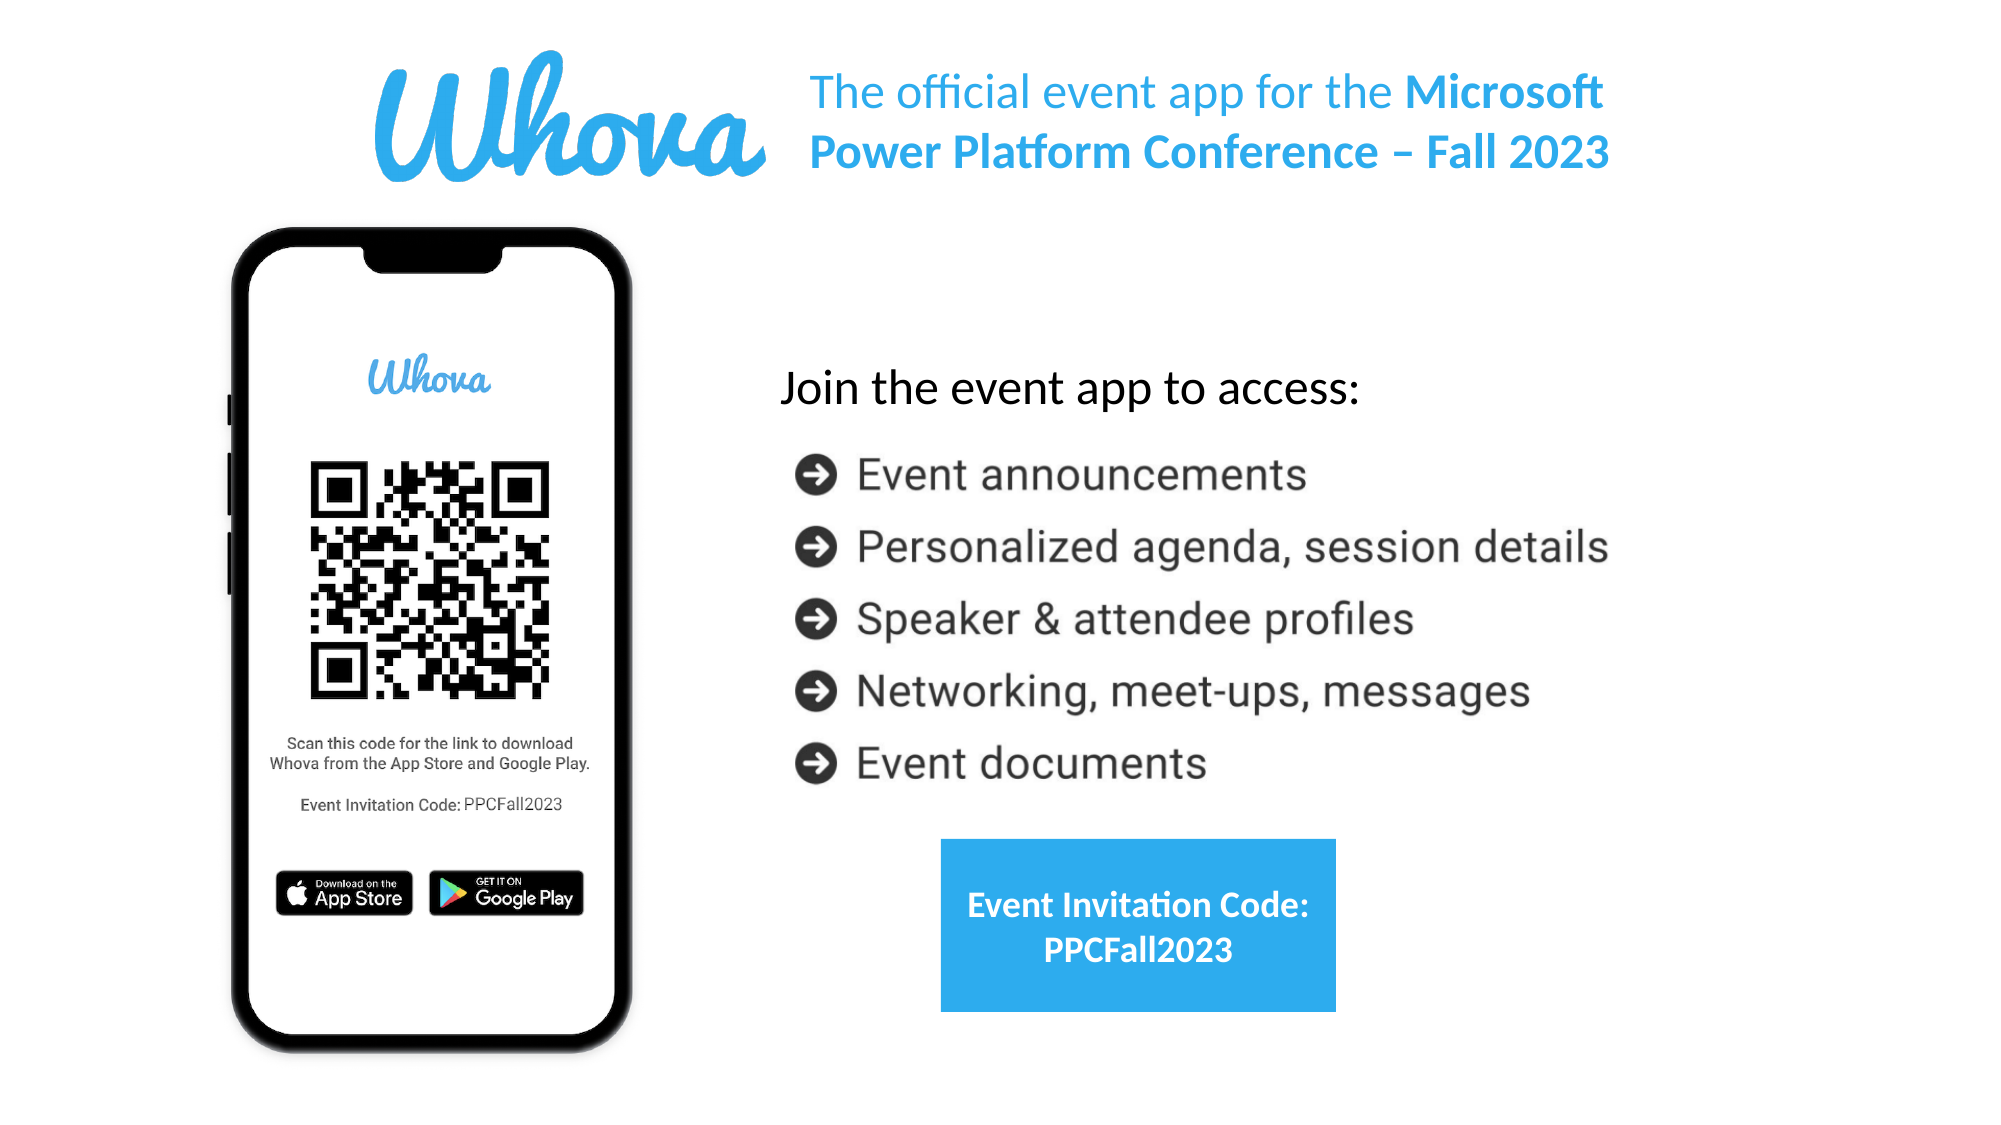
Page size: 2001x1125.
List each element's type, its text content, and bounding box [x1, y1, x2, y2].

picture [375, 50, 766, 182]
picture [204, 219, 664, 1075]
text_box Event Invitation Code: PPCFall2023 [940, 838, 1337, 1013]
text_box Join the event app to access: [765, 346, 1481, 422]
text_box The official event app for the Microsoft Power Platform Conference – Fall 2023 [794, 51, 1756, 187]
picture [765, 422, 1649, 805]
